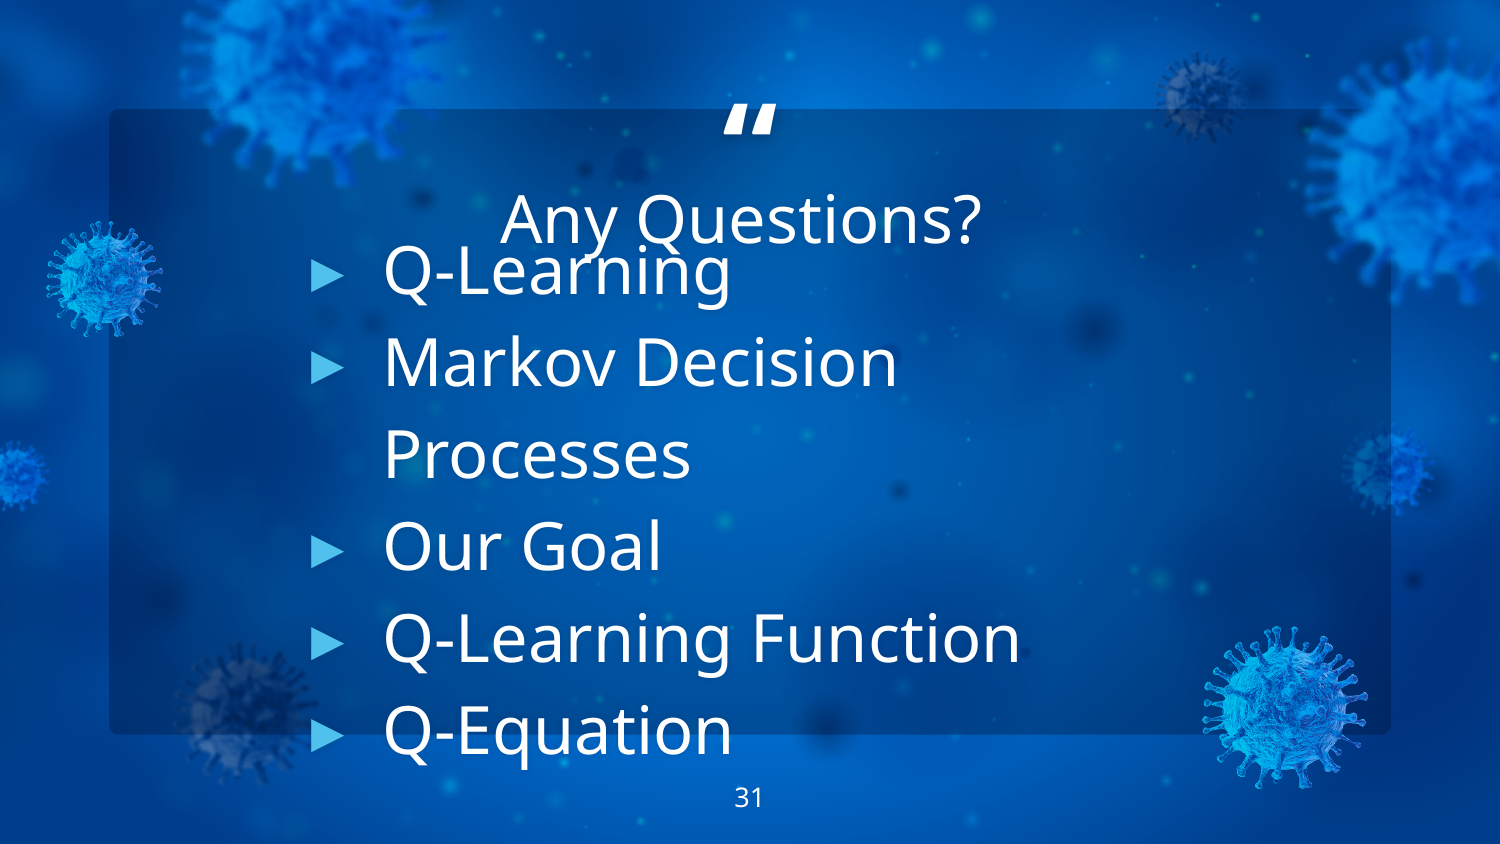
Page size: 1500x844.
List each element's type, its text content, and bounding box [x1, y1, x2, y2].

slide_number ‹#› [705, 766, 795, 832]
list Q-Learning Markov Decision Processes Our Goal Q-Learning Function Q-Equation [307, 279, 1193, 716]
picture [0, 0, 1500, 844]
list Any Questions? [211, 131, 1289, 303]
